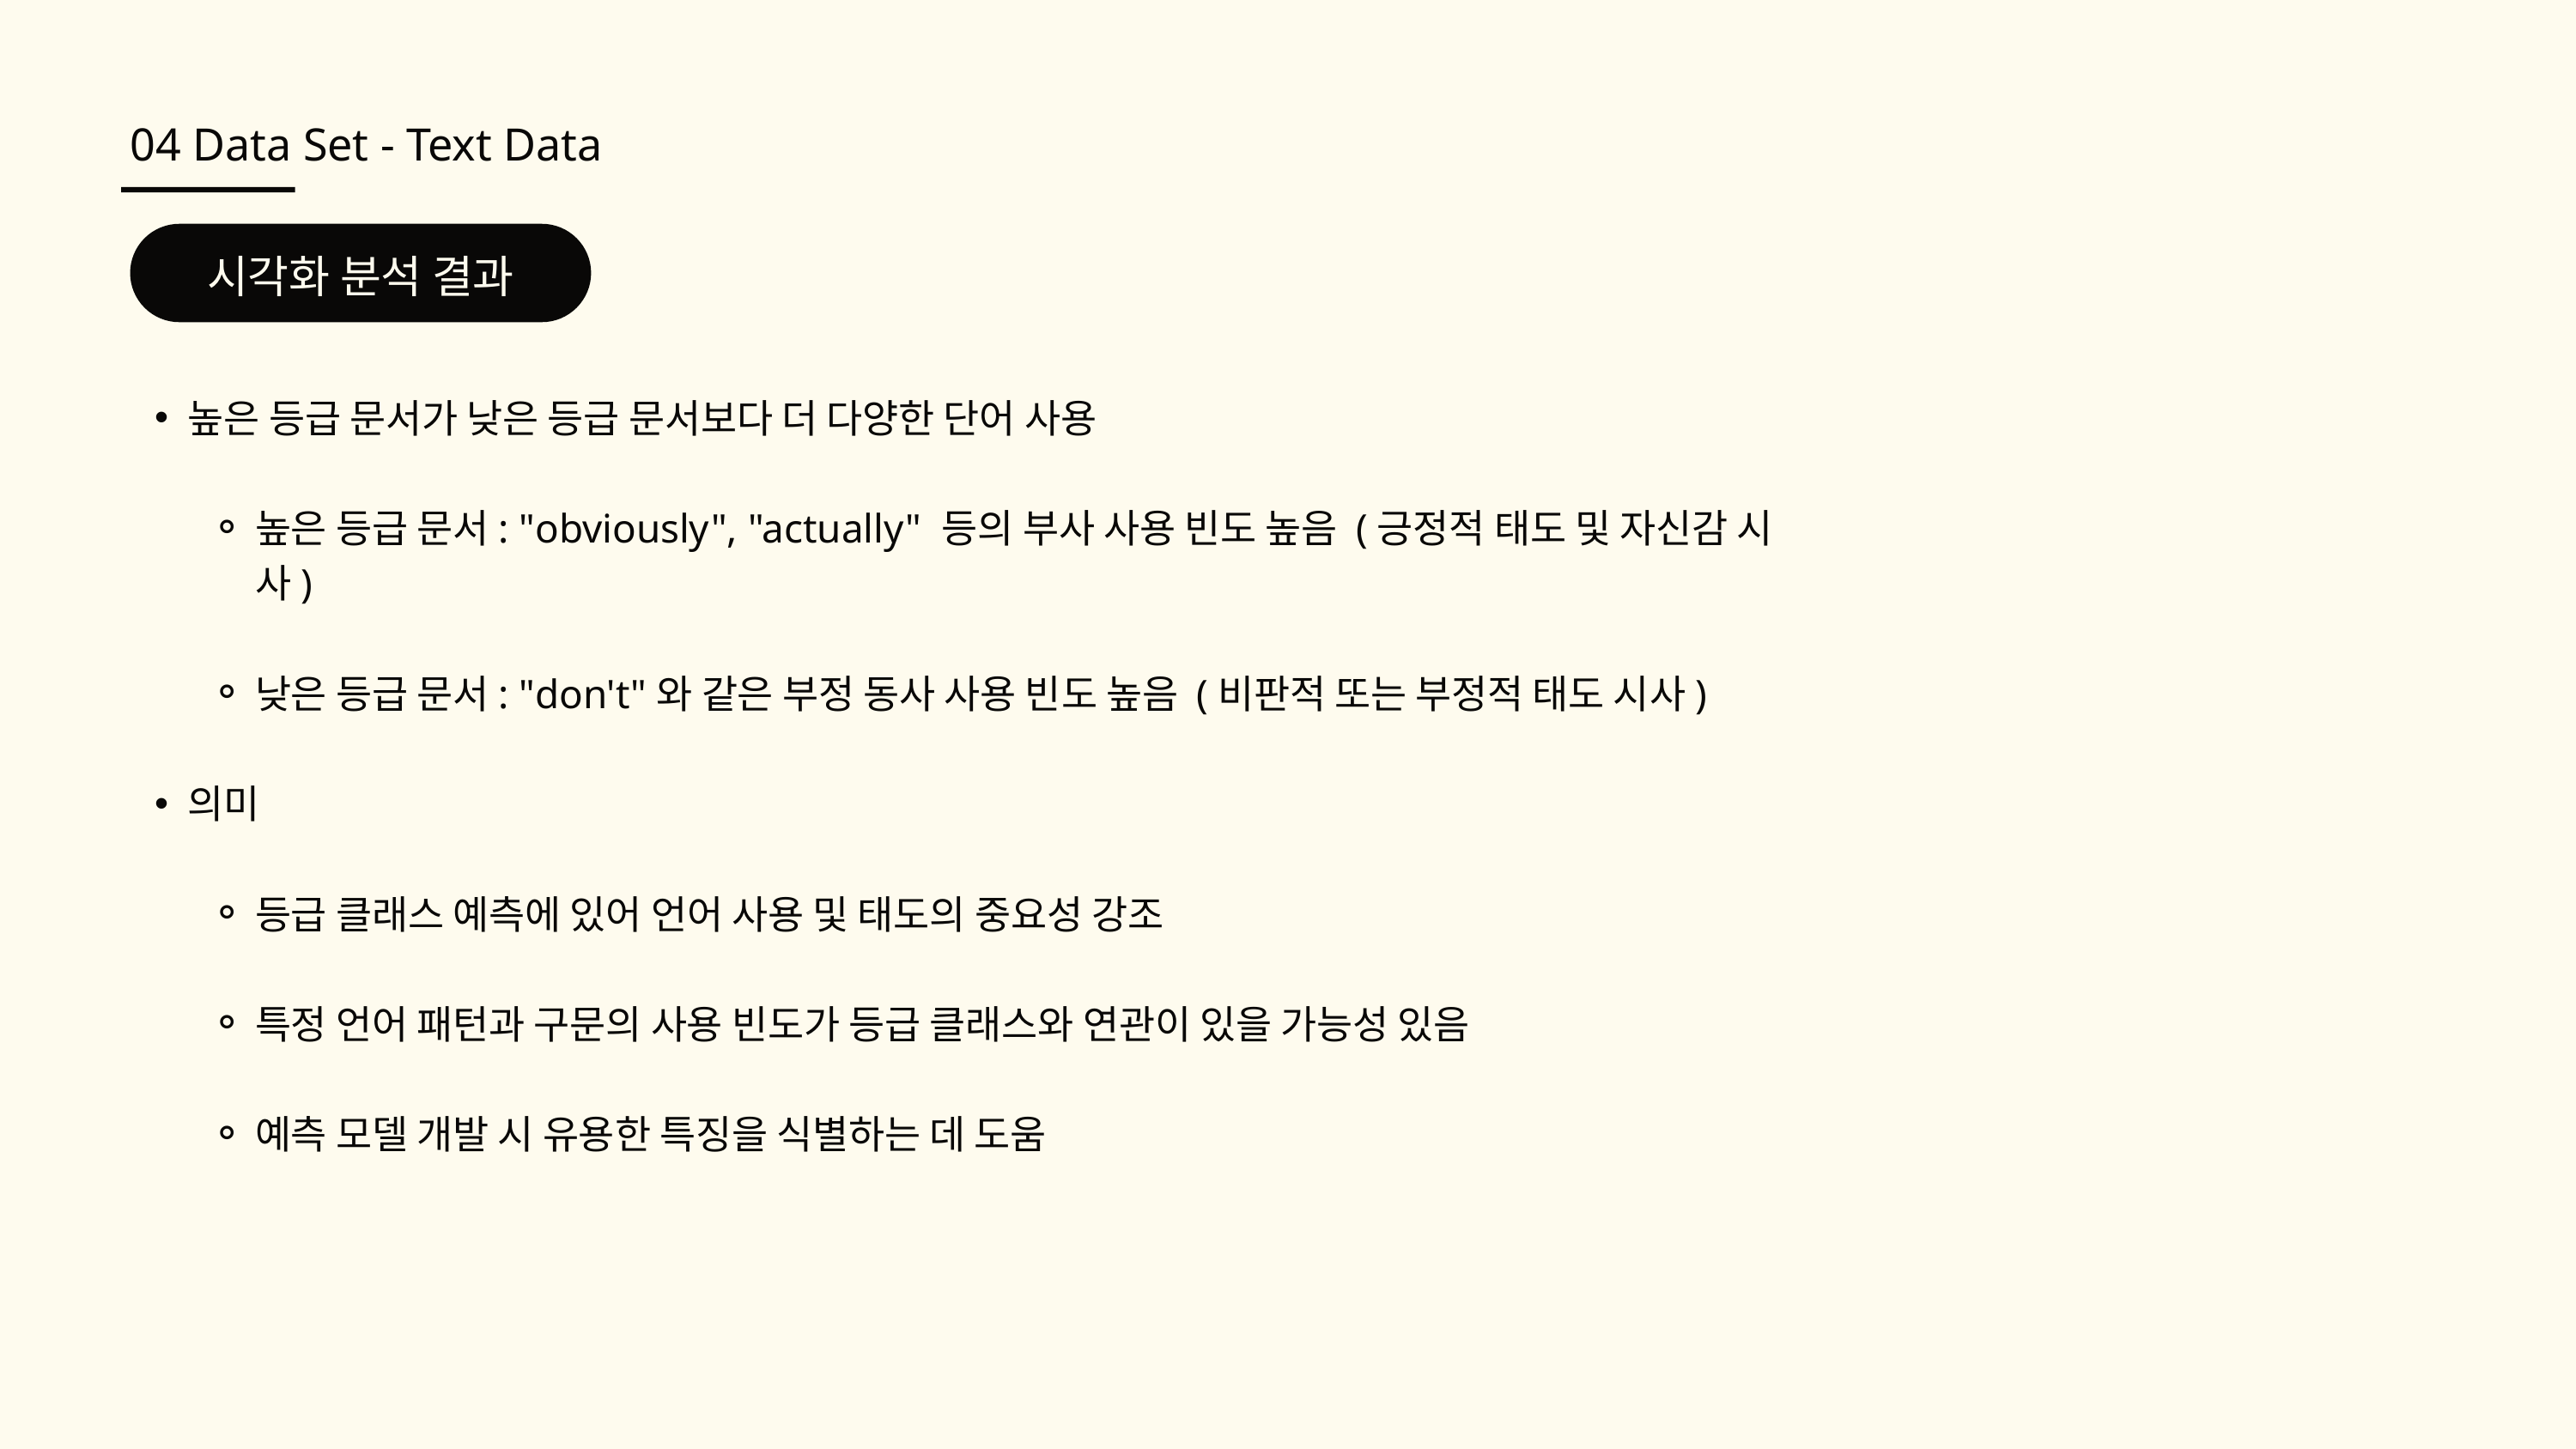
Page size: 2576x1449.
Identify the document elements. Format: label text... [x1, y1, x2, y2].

text_box 높은 등급 문서가 낮은 등급 문서보다 더 다양한 단어 사용 높은 등급 문서: "obviously", "actually" 등의 부사 사용 빈도 높음 (긍정적 태도 및 자신감 시사) 낮은 등급 문서: "don't"와 같은 부정 동사 사용 빈도 높음 (비판적 또는 부정적 태도 시사) 의미 등급 클래스 예측에 있어 언어 사용 및 태도의 중요성 강조 특정 언어 패턴과 구문의 사용 빈도가 등급 클래스와 연관이 있을 가능성 있음 예측 모델 개발 시 유용한 특징을 식별하는 데 도움 [121, 275, 1826, 1268]
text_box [130, 223, 592, 323]
text_box 04 Data Set - Text Data [130, 107, 640, 171]
